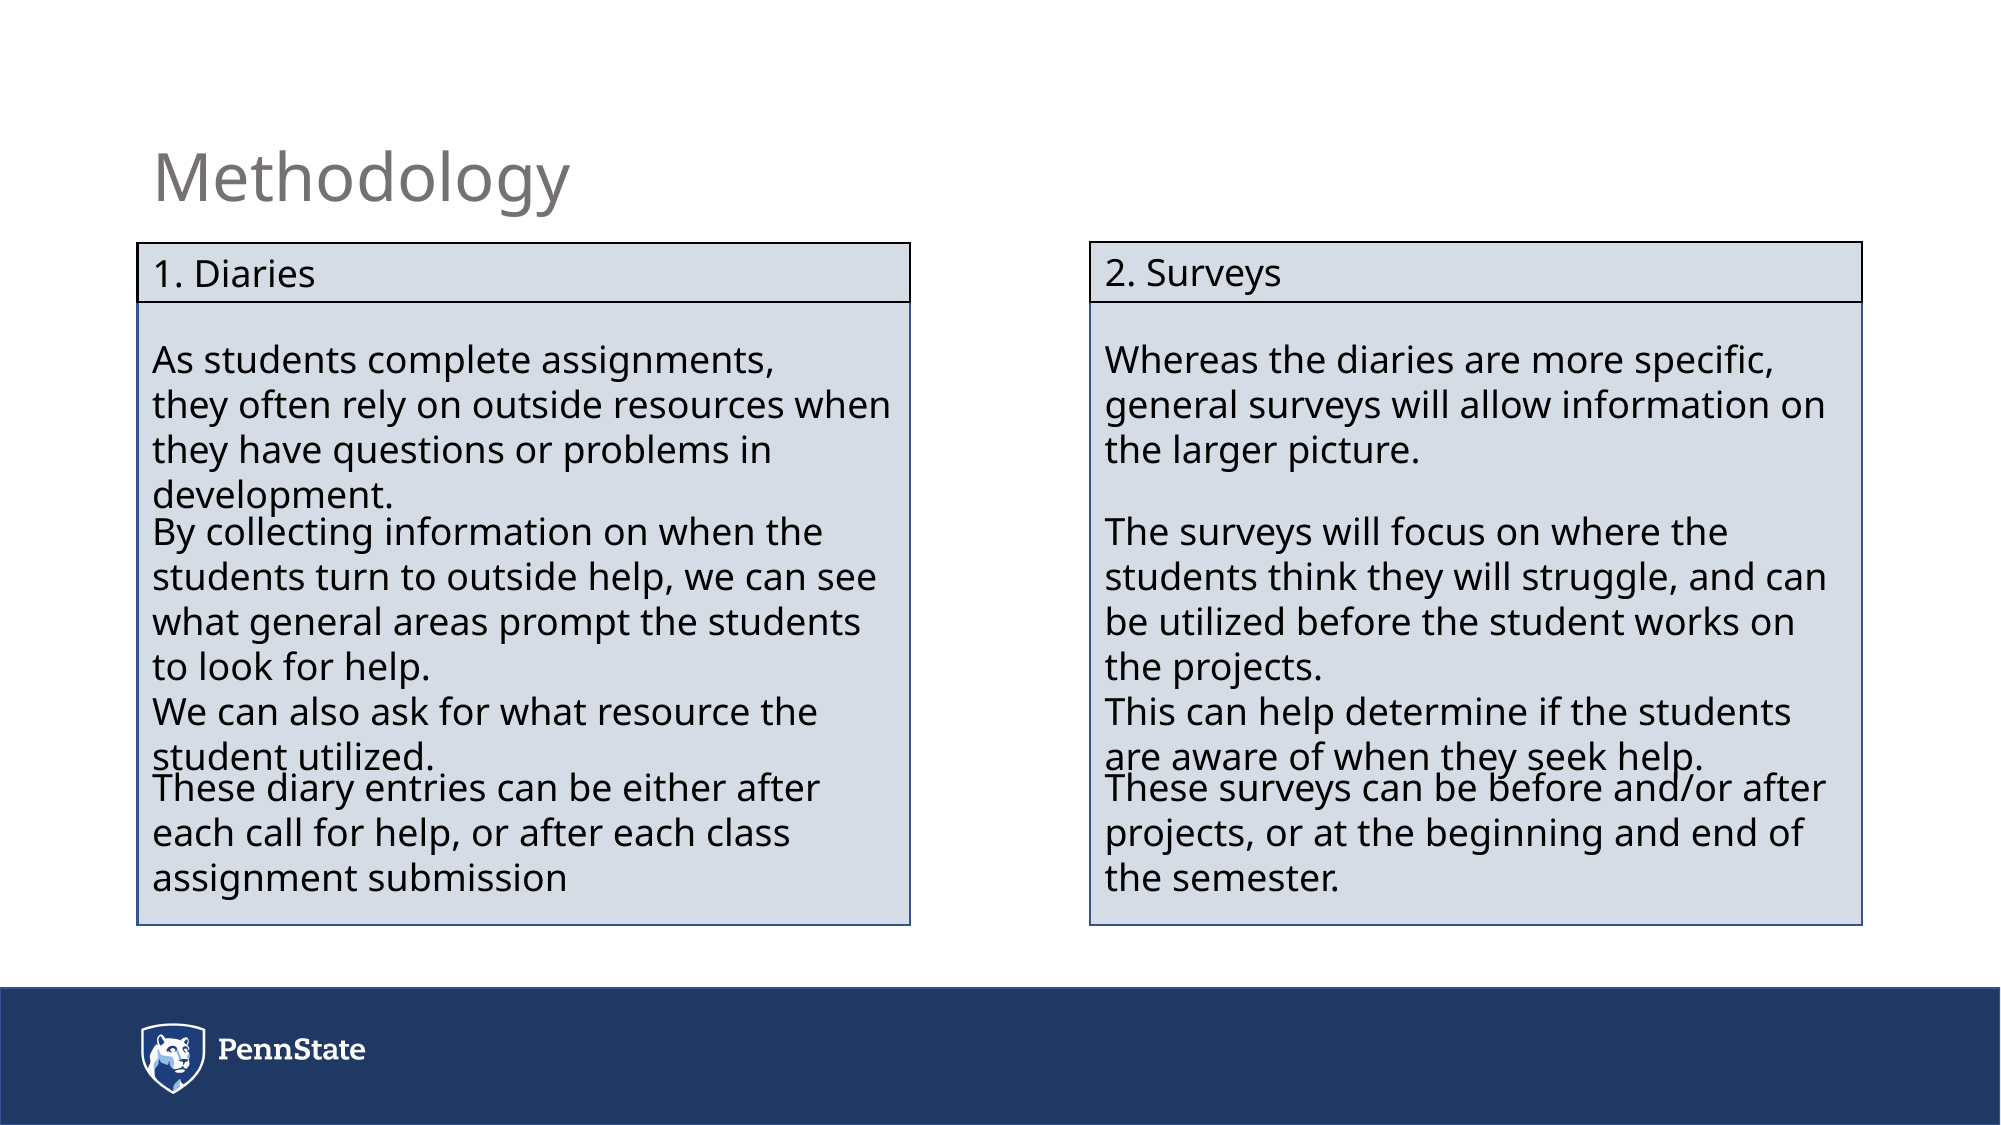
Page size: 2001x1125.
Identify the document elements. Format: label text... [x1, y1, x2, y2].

text_box The surveys will focus on where the students think they will struggle, and can be utilized before the student works on the projects. This can help determine if the students are aware of when they seek help. [1089, 500, 1863, 756]
text_box 1. Diaries [136, 242, 911, 303]
text_box These diary entries can be either after each call for help, or after each class assignment submission [137, 756, 910, 907]
text_box By collecting information on when the students turn to outside help, we can see what general areas prompt the students to look for help. We can also ask for what resource the student utilized. [137, 500, 910, 756]
text_box As students complete assignments, they often rely on outside resources when they have questions or problems in development. [137, 328, 910, 500]
text_box [1089, 303, 1863, 328]
text_box These surveys can be before and/or after projects, or at the beginning and end of the semester. [1089, 756, 1863, 907]
picture [110, 992, 396, 1125]
text_box [1089, 907, 1863, 926]
text_box [136, 303, 911, 926]
text_box Whereas the diaries are more specific, general surveys will allow information on the larger picture. [1089, 328, 1863, 479]
text_box [1089, 479, 1863, 500]
text_box Methodology [137, 129, 1863, 231]
text_box 2. Surveys [1089, 241, 1863, 303]
